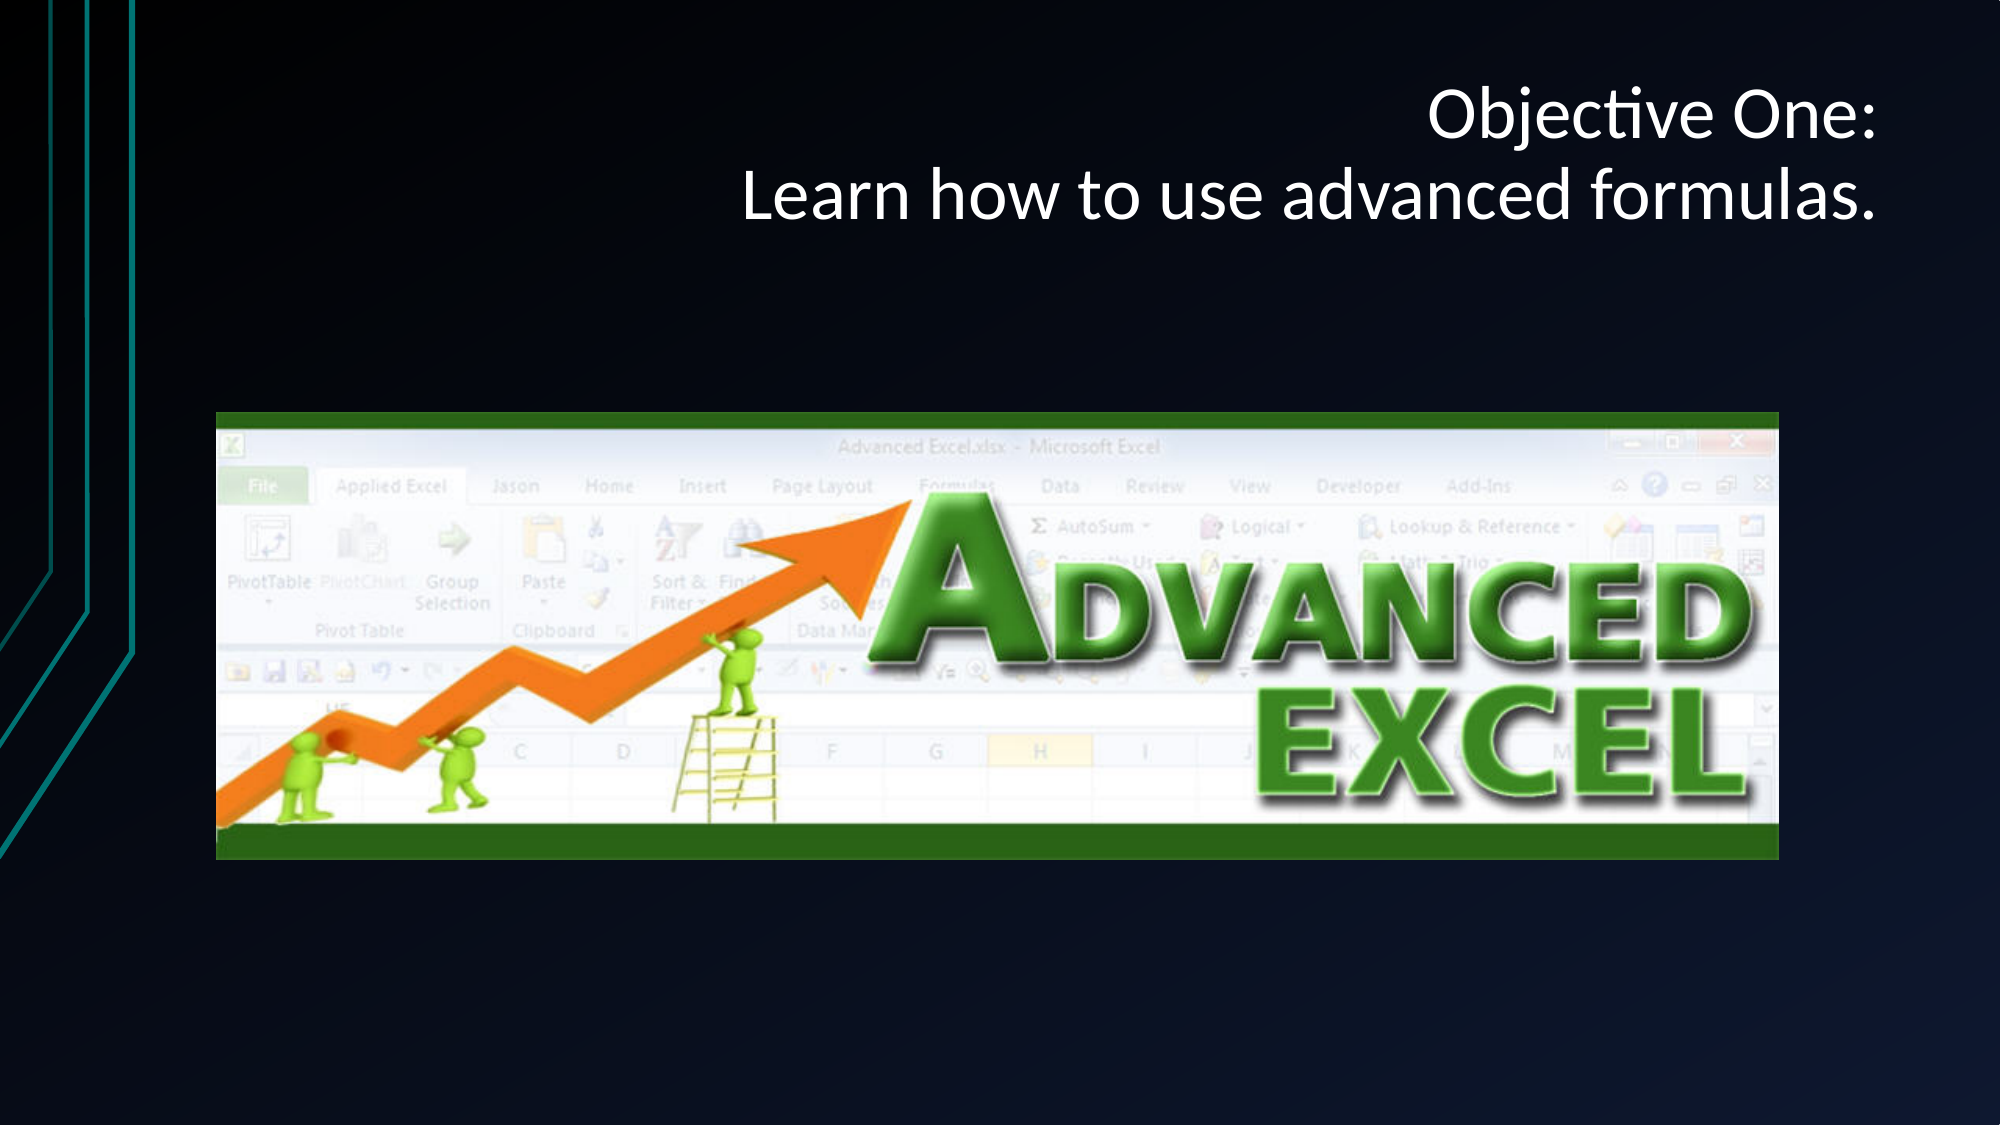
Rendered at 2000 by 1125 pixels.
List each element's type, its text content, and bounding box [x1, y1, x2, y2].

title Objective One: Learn how to use advanced formulas. [199, 45, 1900, 246]
picture [215, 412, 1779, 860]
